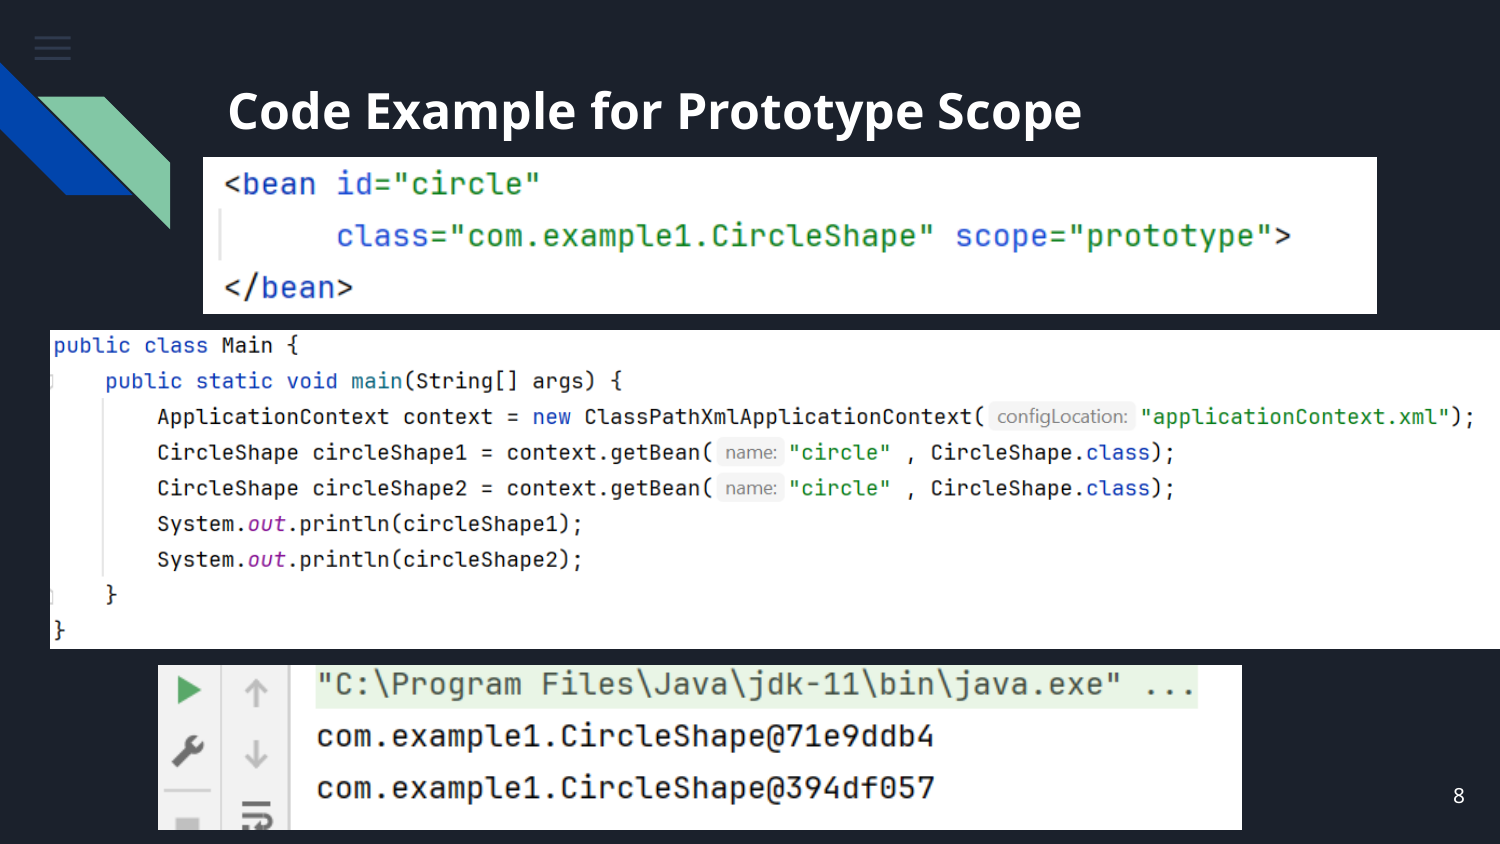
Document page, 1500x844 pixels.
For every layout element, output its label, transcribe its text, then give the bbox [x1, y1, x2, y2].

picture [49, 330, 1500, 650]
picture [158, 665, 1242, 830]
slide_number ‹#› [1389, 764, 1480, 830]
title Code Example for Prototype Scope [212, 64, 1368, 156]
picture [203, 157, 1378, 315]
